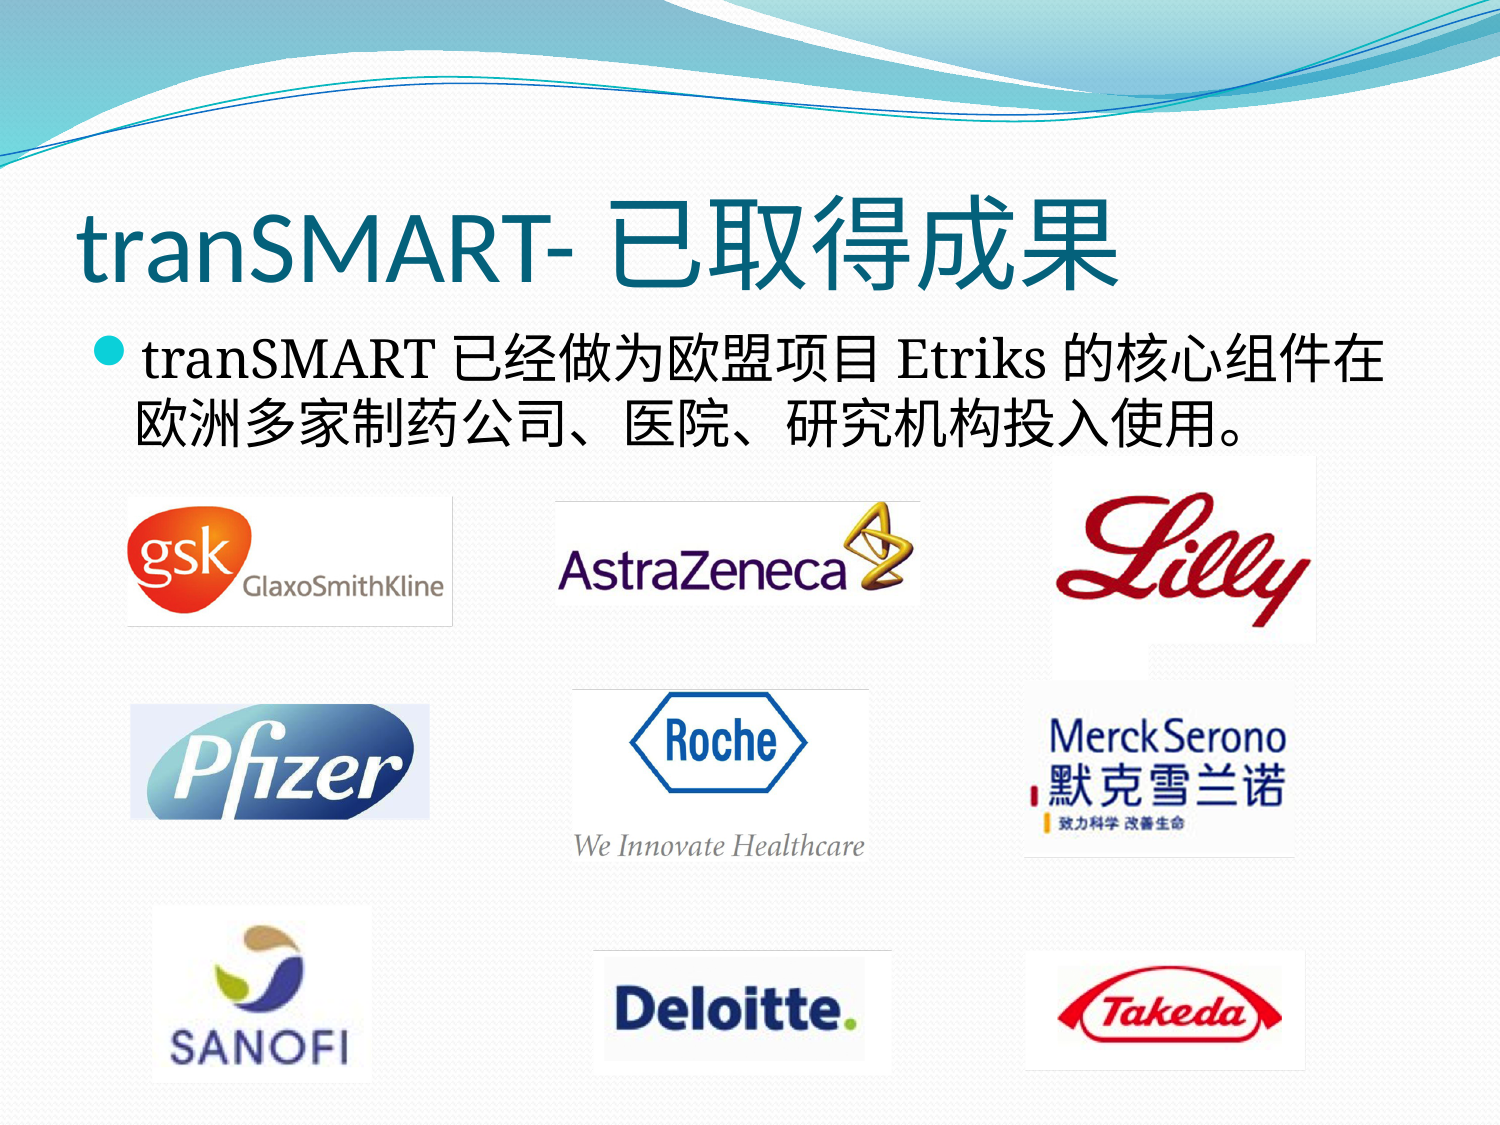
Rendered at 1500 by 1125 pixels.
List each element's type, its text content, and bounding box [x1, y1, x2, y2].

title tranSMART-已取得成果 [75, 115, 1425, 303]
picture [88, 455, 1377, 1101]
list tranSMART已经做为欧盟项目Etriks的核心组件在欧洲多家制药公司、医院、研究机构投入使用。 [75, 317, 1425, 1038]
